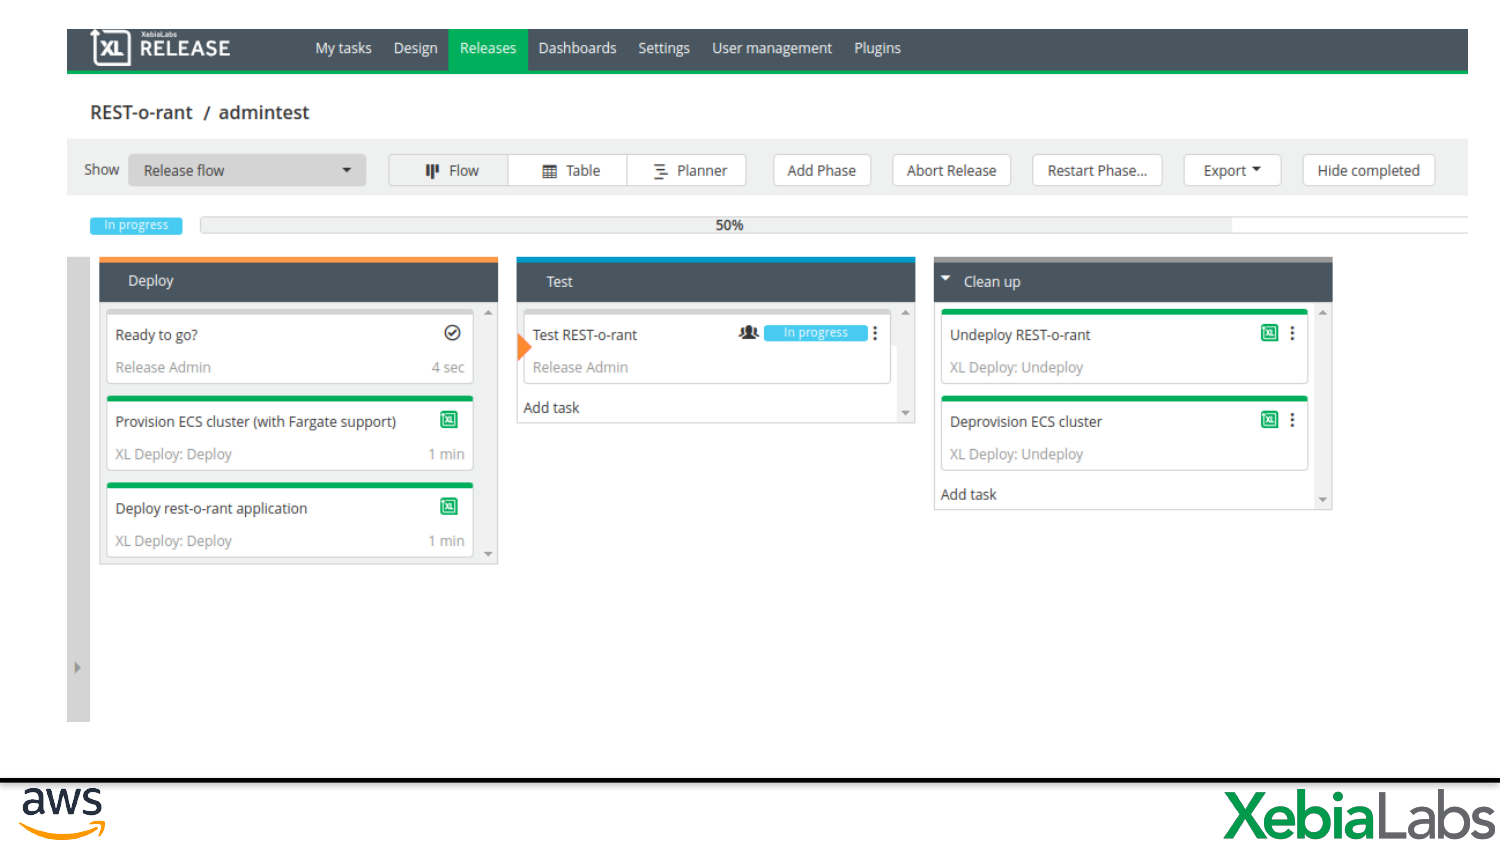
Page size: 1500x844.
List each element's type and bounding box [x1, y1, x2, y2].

picture [1218, 788, 1500, 840]
picture [66, 29, 1469, 722]
picture [19, 788, 105, 840]
